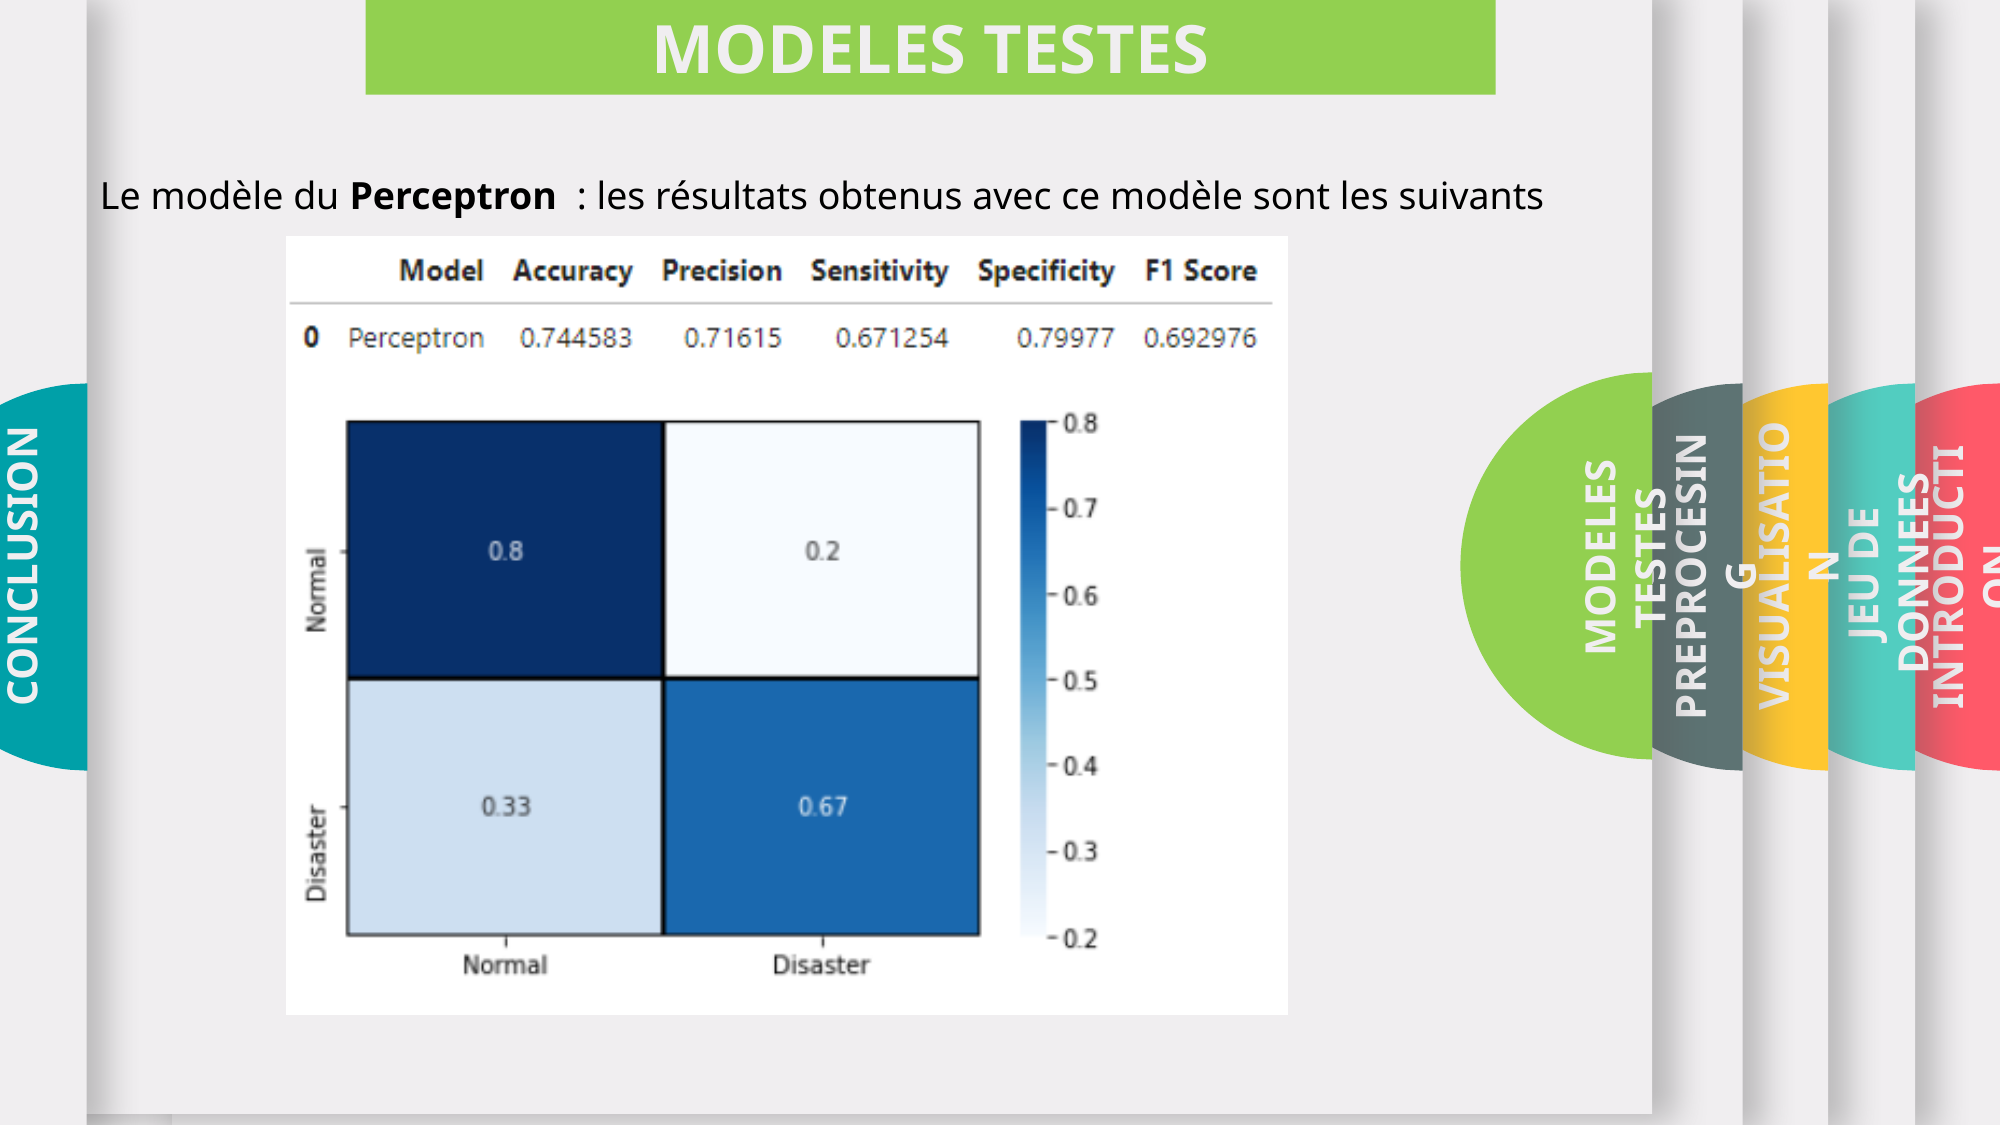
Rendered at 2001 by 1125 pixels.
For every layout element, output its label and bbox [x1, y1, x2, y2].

text_box [105, 0, 1653, 1114]
text_box [1829, 0, 1916, 1125]
text_box [0, 0, 105, 1125]
text_box [1916, 0, 2000, 1125]
text_box [1743, 0, 1829, 1125]
text_box [105, 1114, 172, 1125]
picture [286, 236, 1288, 1015]
text_box [172, 0, 1743, 1125]
